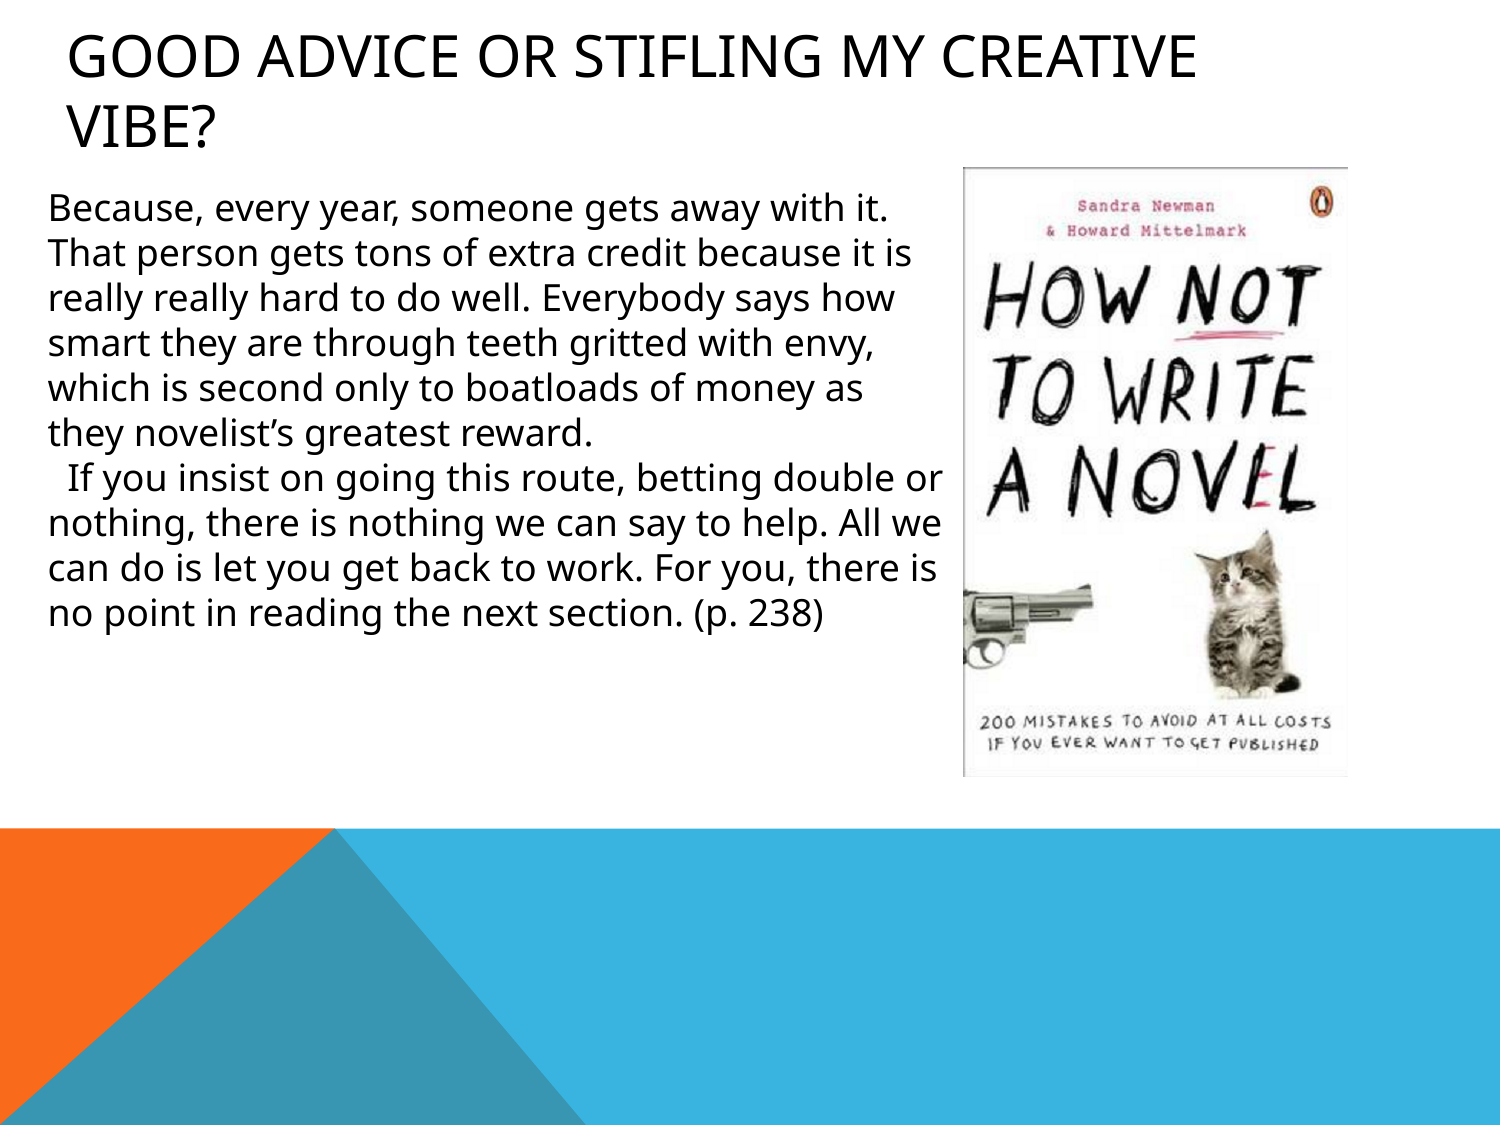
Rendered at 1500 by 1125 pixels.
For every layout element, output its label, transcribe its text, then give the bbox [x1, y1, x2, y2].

title Good advice or stifling my creative vibe? [51, 43, 1286, 134]
text_box Because, every year, someone gets away with it. That person gets tons of extra credit because it is really really hard to do well. Everybody says how smart they are through teeth gritted with envy, which is second only to boatloads of money as they novelist’s greatest reward. If you insist on going this route, betting double or nothing, there is nothing we can say to help. All we can do is let you get back to work. For you, there is no point in reading the next section. (p. 238) [33, 176, 958, 641]
picture [963, 166, 1348, 777]
